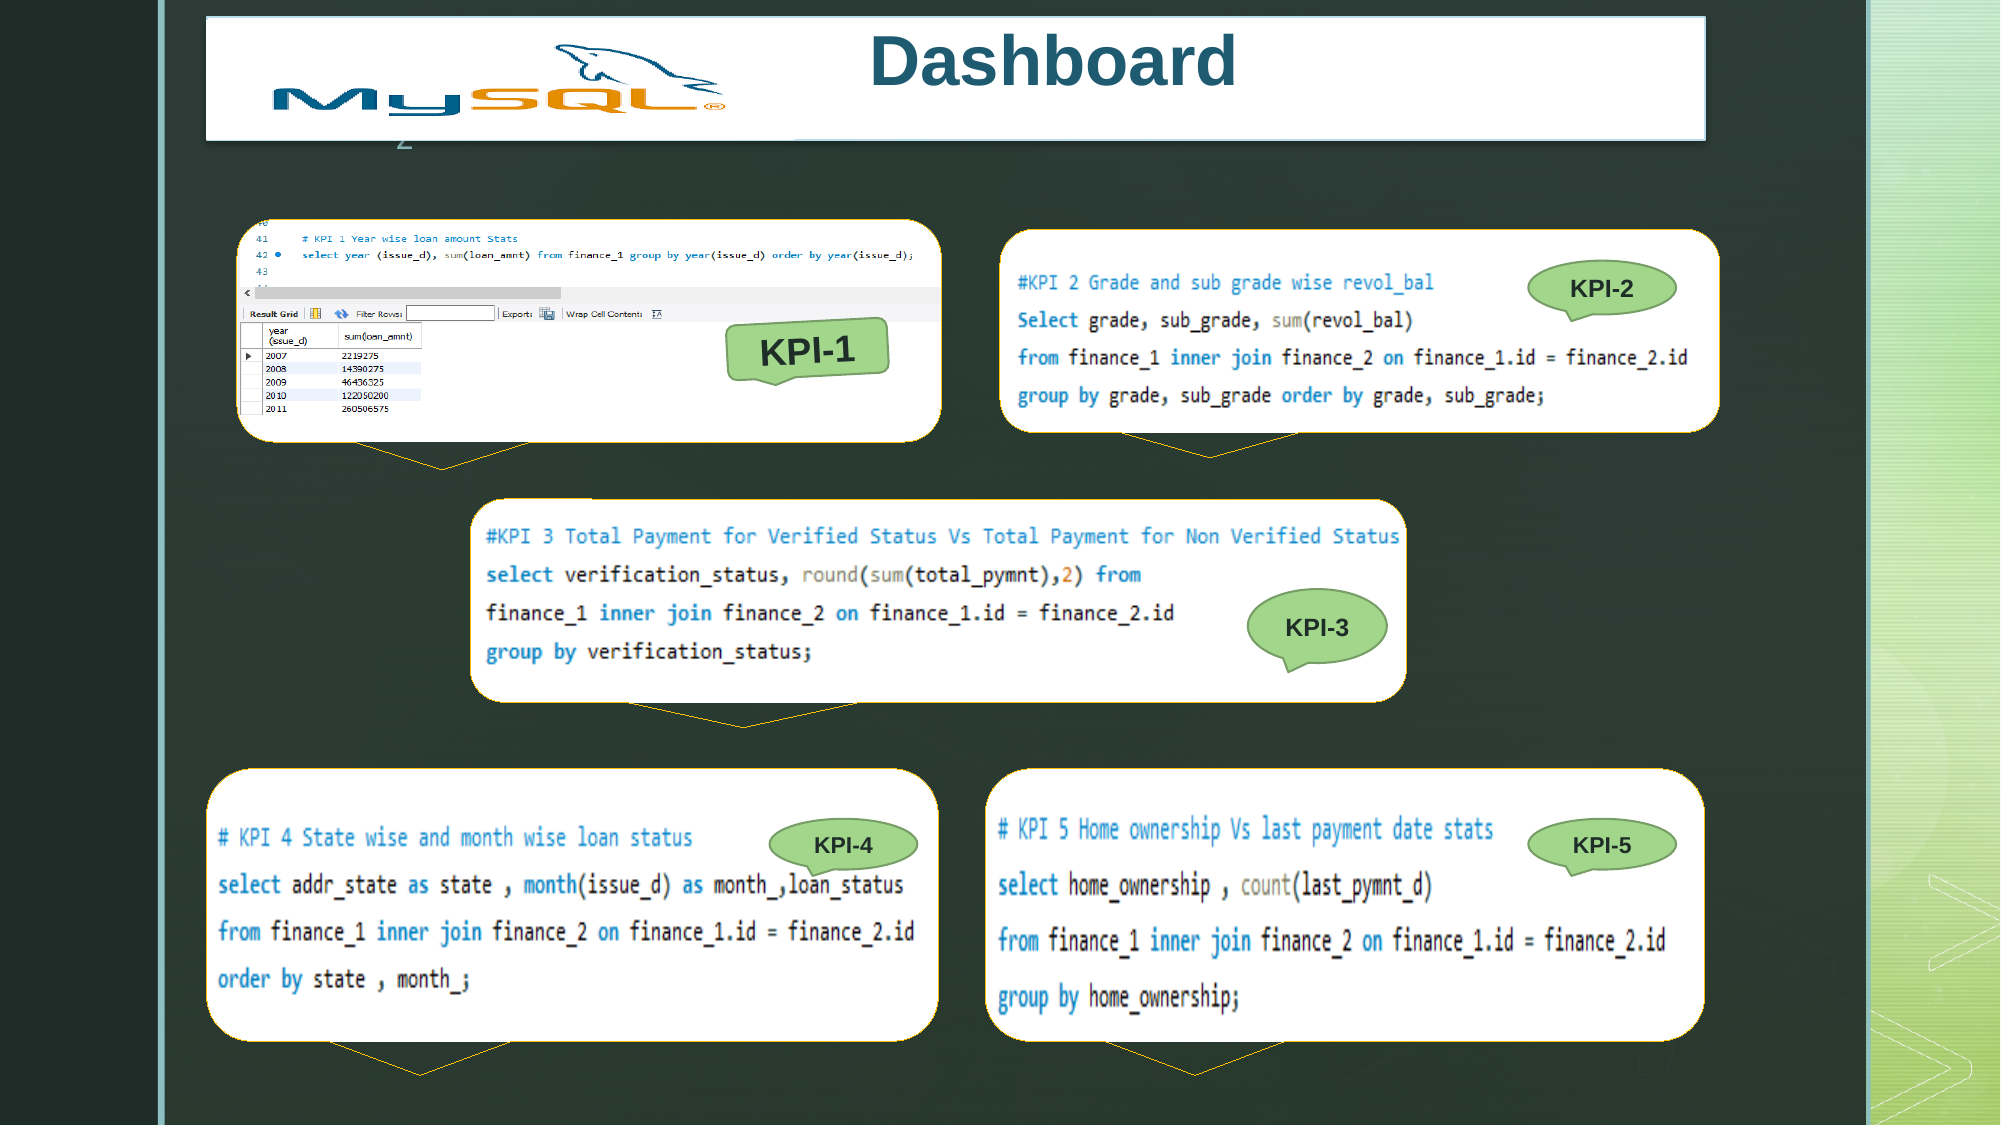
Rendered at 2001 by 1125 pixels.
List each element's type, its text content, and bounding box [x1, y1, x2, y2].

title Dashboard [206, 16, 1706, 141]
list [240, 221, 940, 441]
picture [1871, 0, 2001, 1125]
picture [985, 770, 1705, 1041]
picture [206, 20, 794, 140]
picture [1000, 230, 1720, 433]
picture [207, 770, 939, 1042]
picture [470, 499, 1407, 703]
